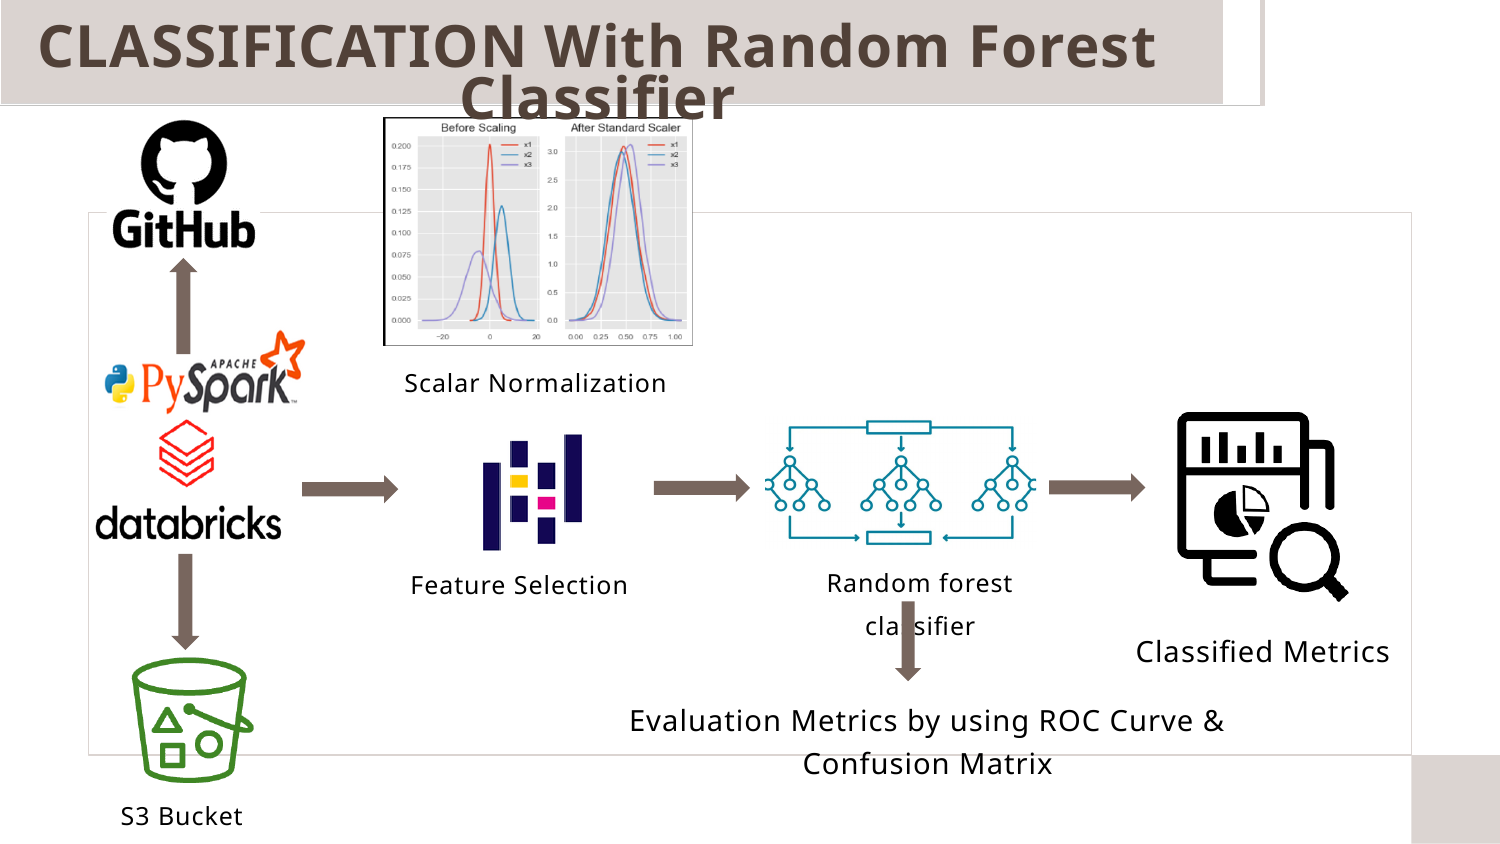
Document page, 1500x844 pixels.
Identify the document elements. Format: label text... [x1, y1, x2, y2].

picture [125, 652, 260, 788]
text_box [651, 471, 753, 504]
picture [1177, 412, 1349, 603]
text_box [458, 418, 608, 556]
text_box [899, 599, 917, 617]
text_box [899, 676, 917, 684]
text_box S3 Bucket [96, 787, 268, 831]
text_box Feature Selection [370, 556, 669, 600]
text_box Classified Metrics [877, 617, 1500, 676]
text_box Scalar Normalization [359, 353, 713, 398]
text_box [106, 184, 261, 251]
text_box [1047, 471, 1148, 504]
picture [764, 416, 1037, 549]
text_box [169, 551, 202, 651]
text_box CLASSIFICATION With Random Forest Classifier [0, 114, 1207, 184]
picture [1018, 502, 1025, 509]
text_box [383, 184, 693, 346]
text_box [299, 473, 401, 506]
picture [777, 502, 784, 509]
text_box Random forest classifier [771, 553, 1070, 641]
text_box Evaluation Metrics by using ROC Curve & Confusion Matrix [542, 686, 1313, 788]
picture [1031, 481, 1037, 488]
text_box [88, 406, 292, 552]
text_box [167, 255, 200, 357]
picture [0, 0, 1268, 107]
text_box [99, 323, 322, 433]
